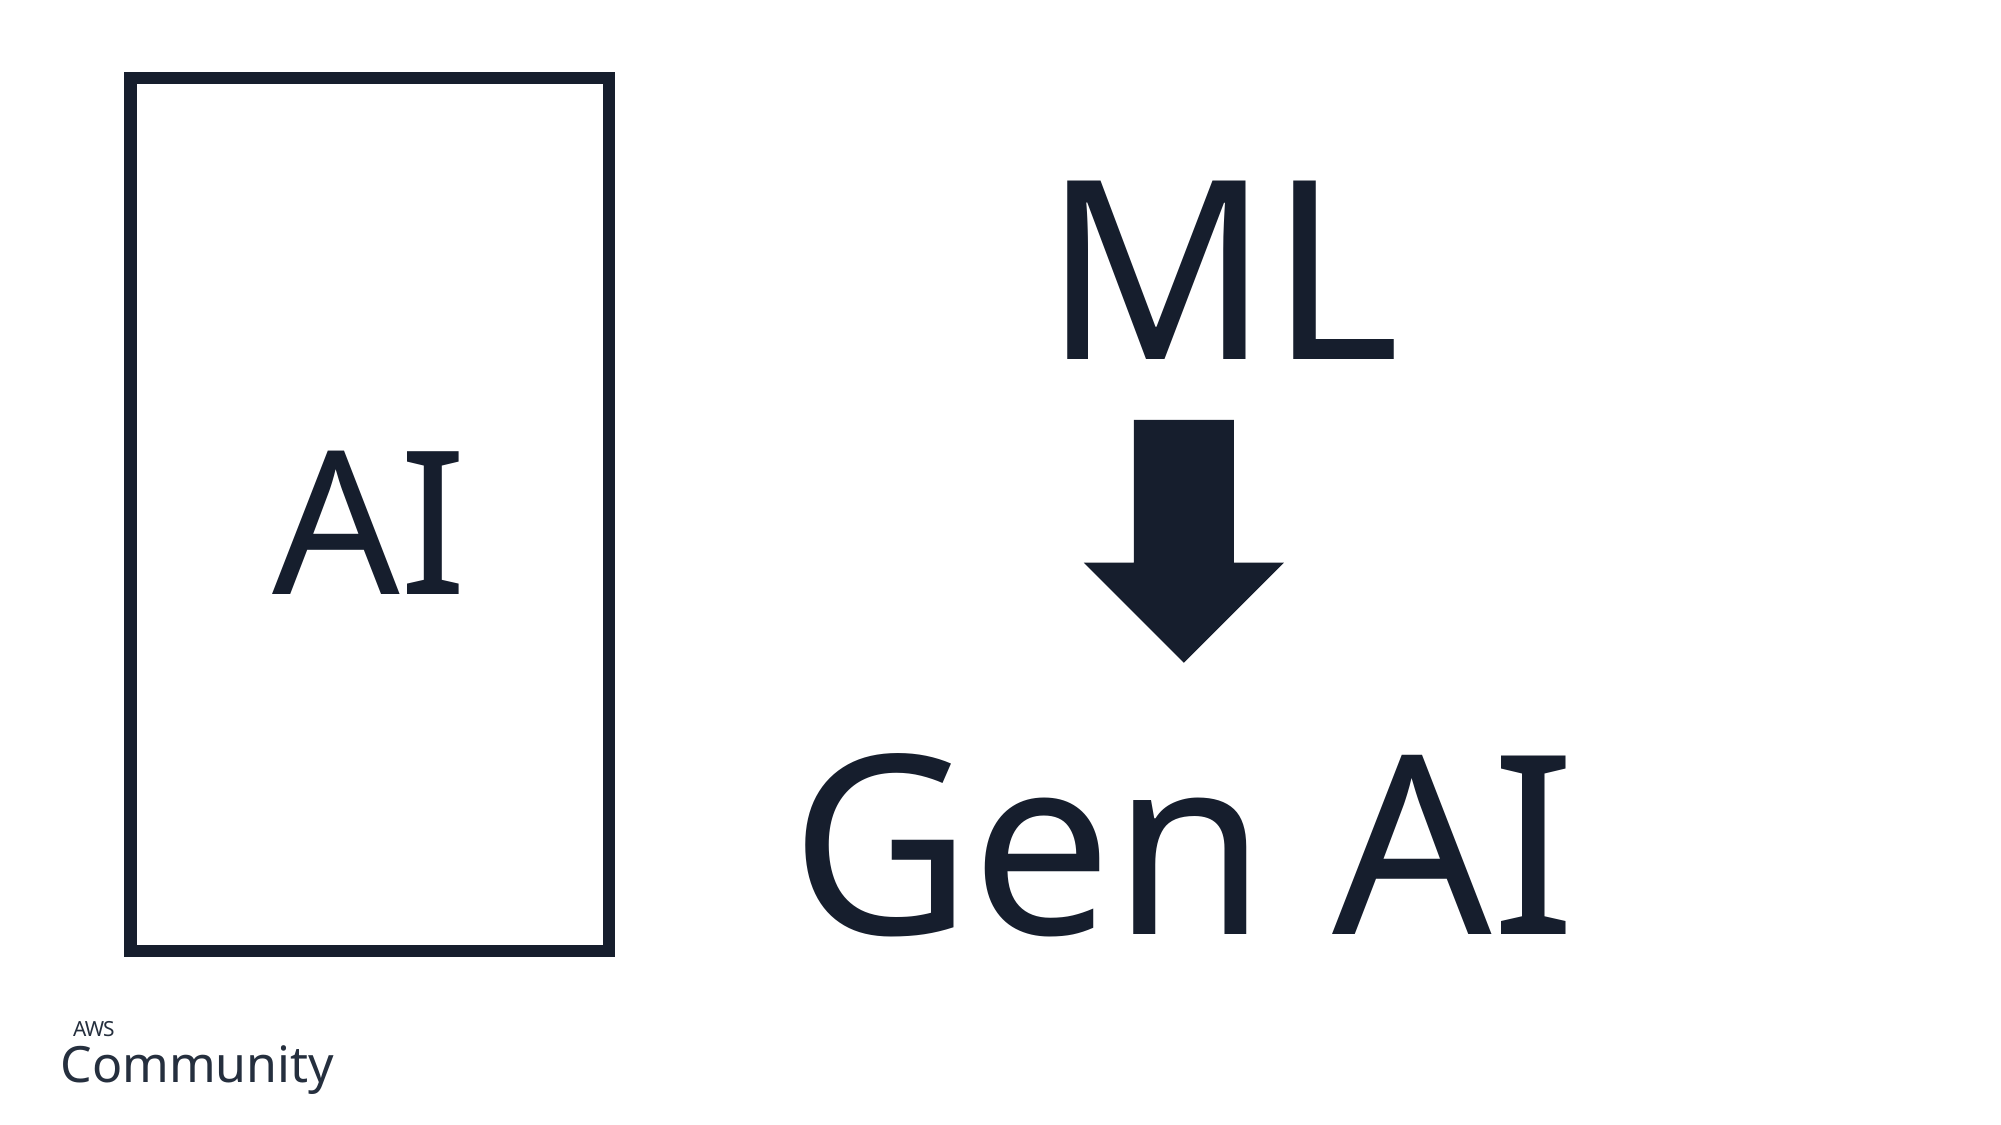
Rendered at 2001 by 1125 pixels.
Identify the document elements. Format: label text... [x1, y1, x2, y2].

text_box ML [792, 101, 1652, 417]
text_box AI [129, 77, 610, 952]
text_box [1081, 418, 1287, 665]
text_box Gen AI [754, 677, 1613, 992]
